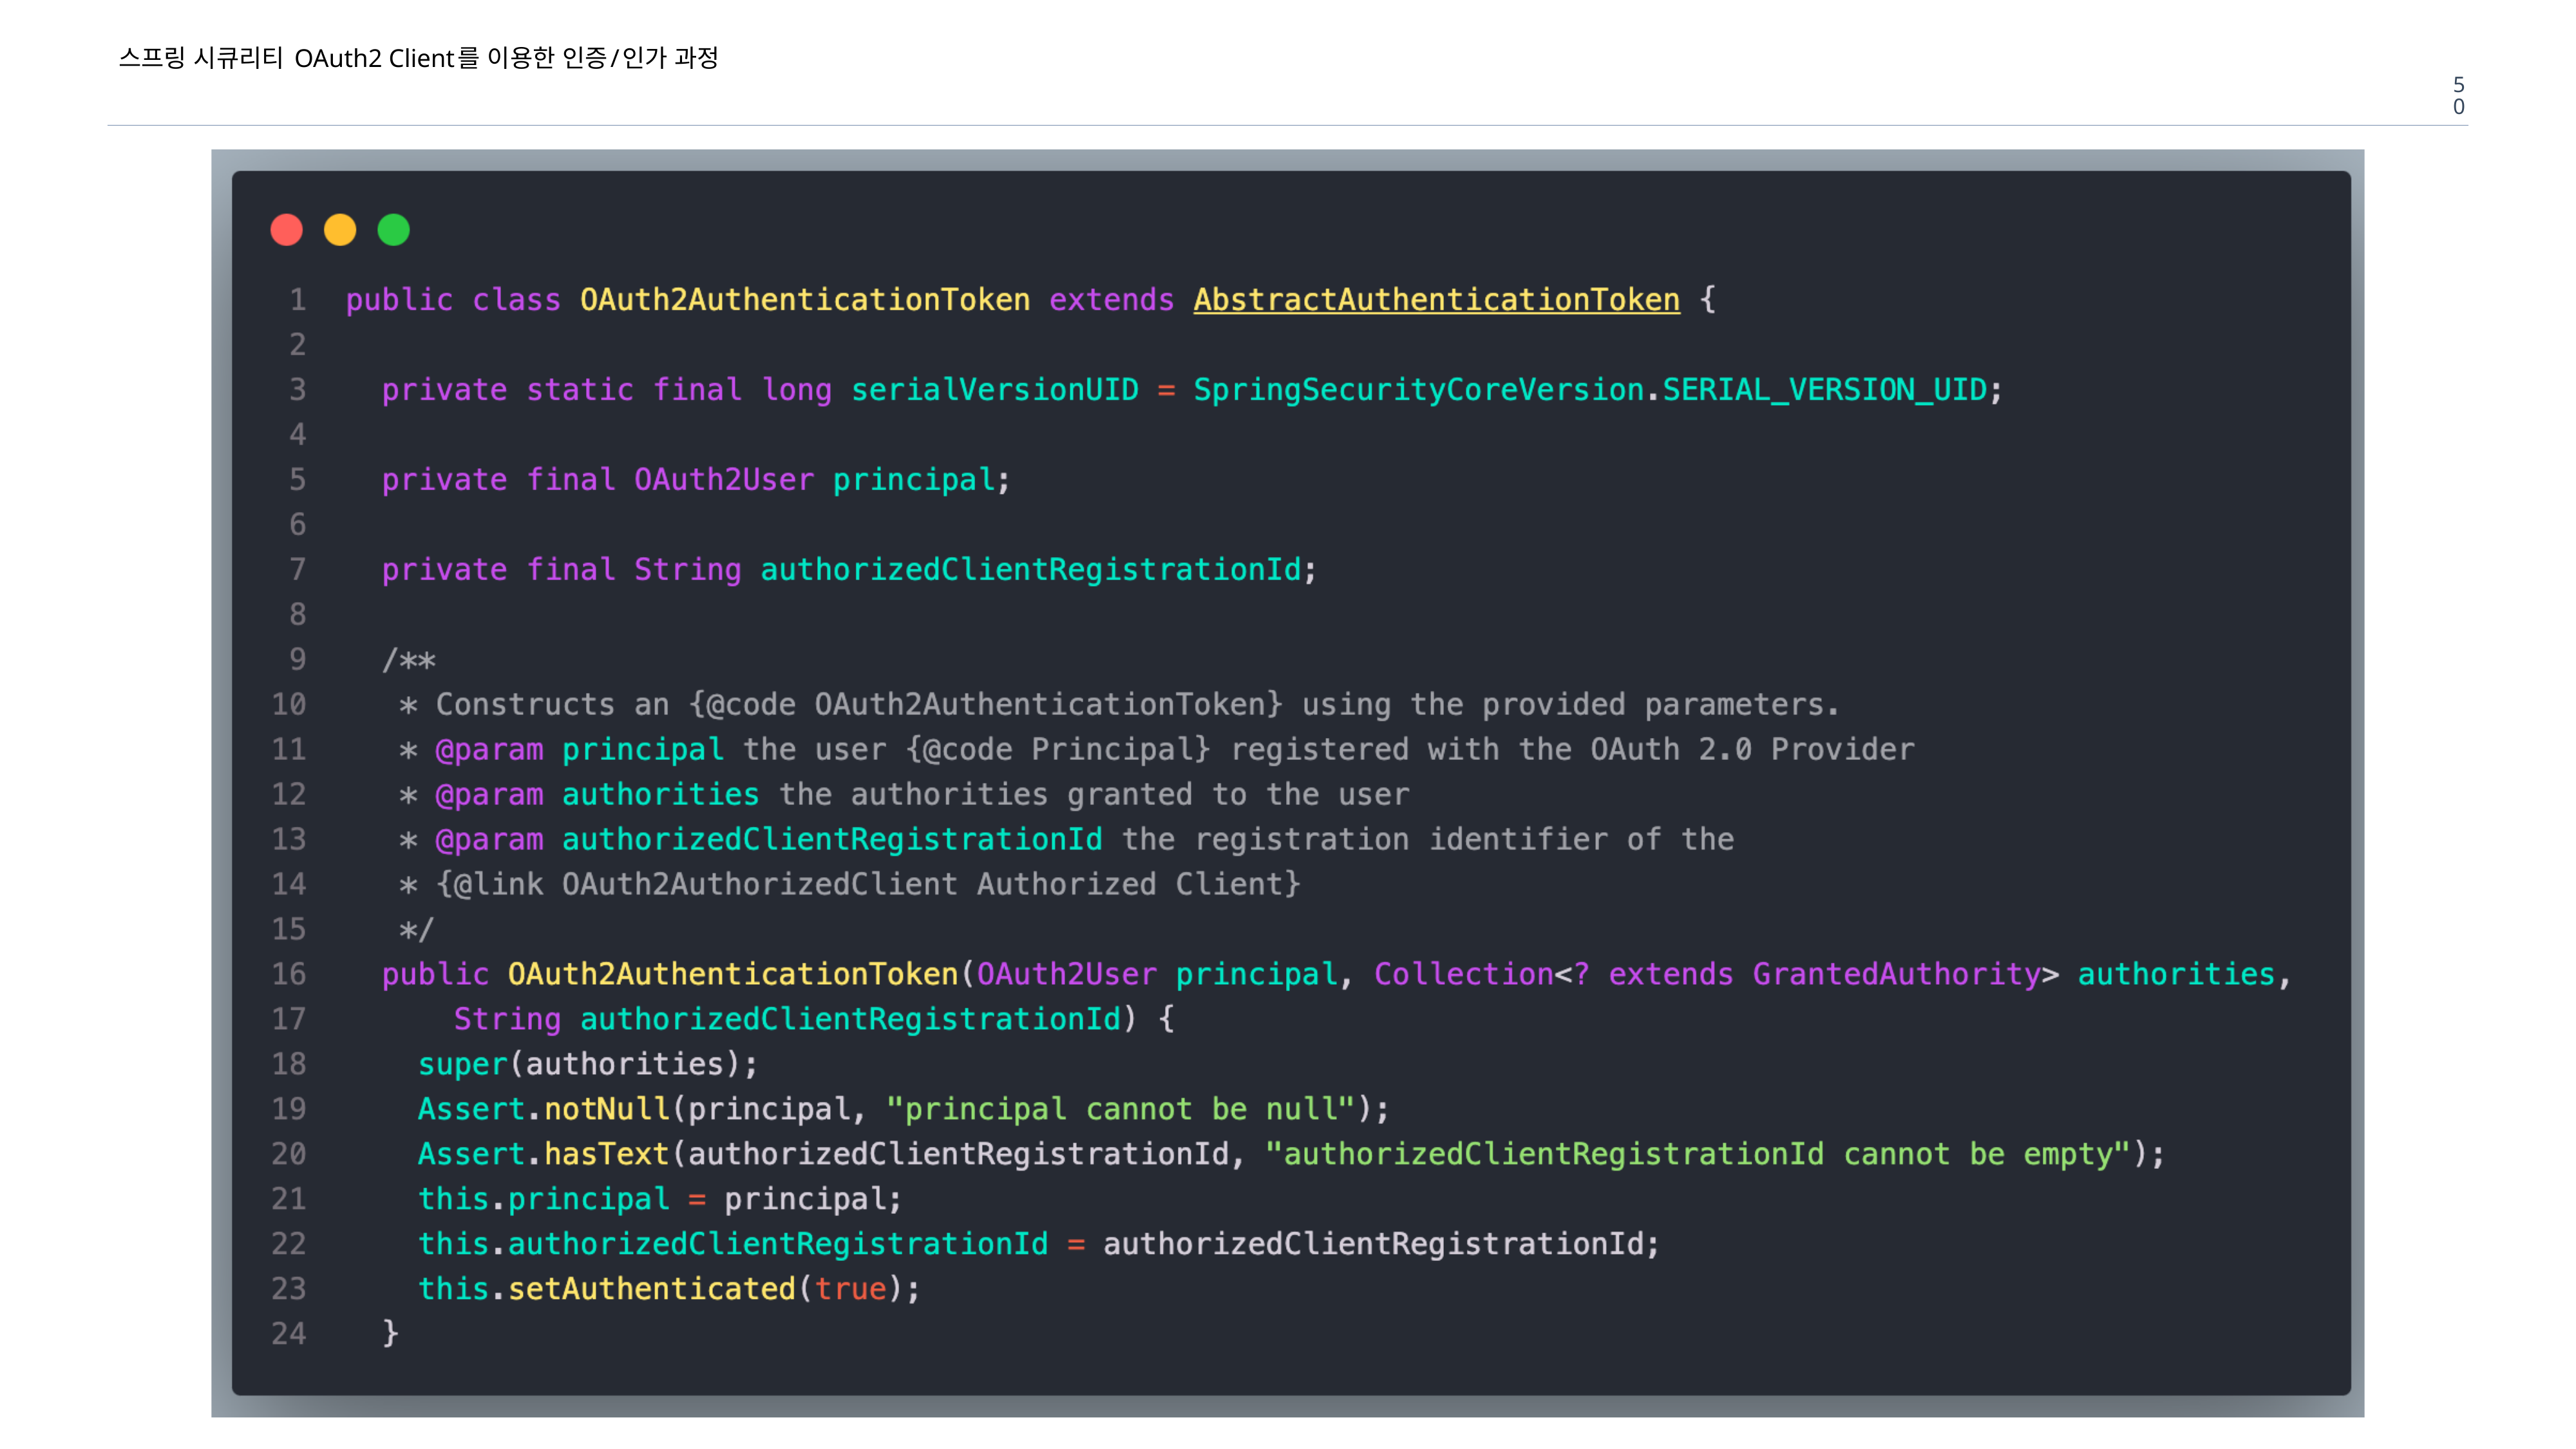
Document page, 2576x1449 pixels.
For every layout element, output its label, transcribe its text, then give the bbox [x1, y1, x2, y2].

title 스프링 시큐리티 OAuth2 Client를 이용한 인증/인가 과정 [118, 45, 2481, 131]
picture [211, 149, 2365, 1418]
slide_number 50 [2452, 69, 2467, 102]
